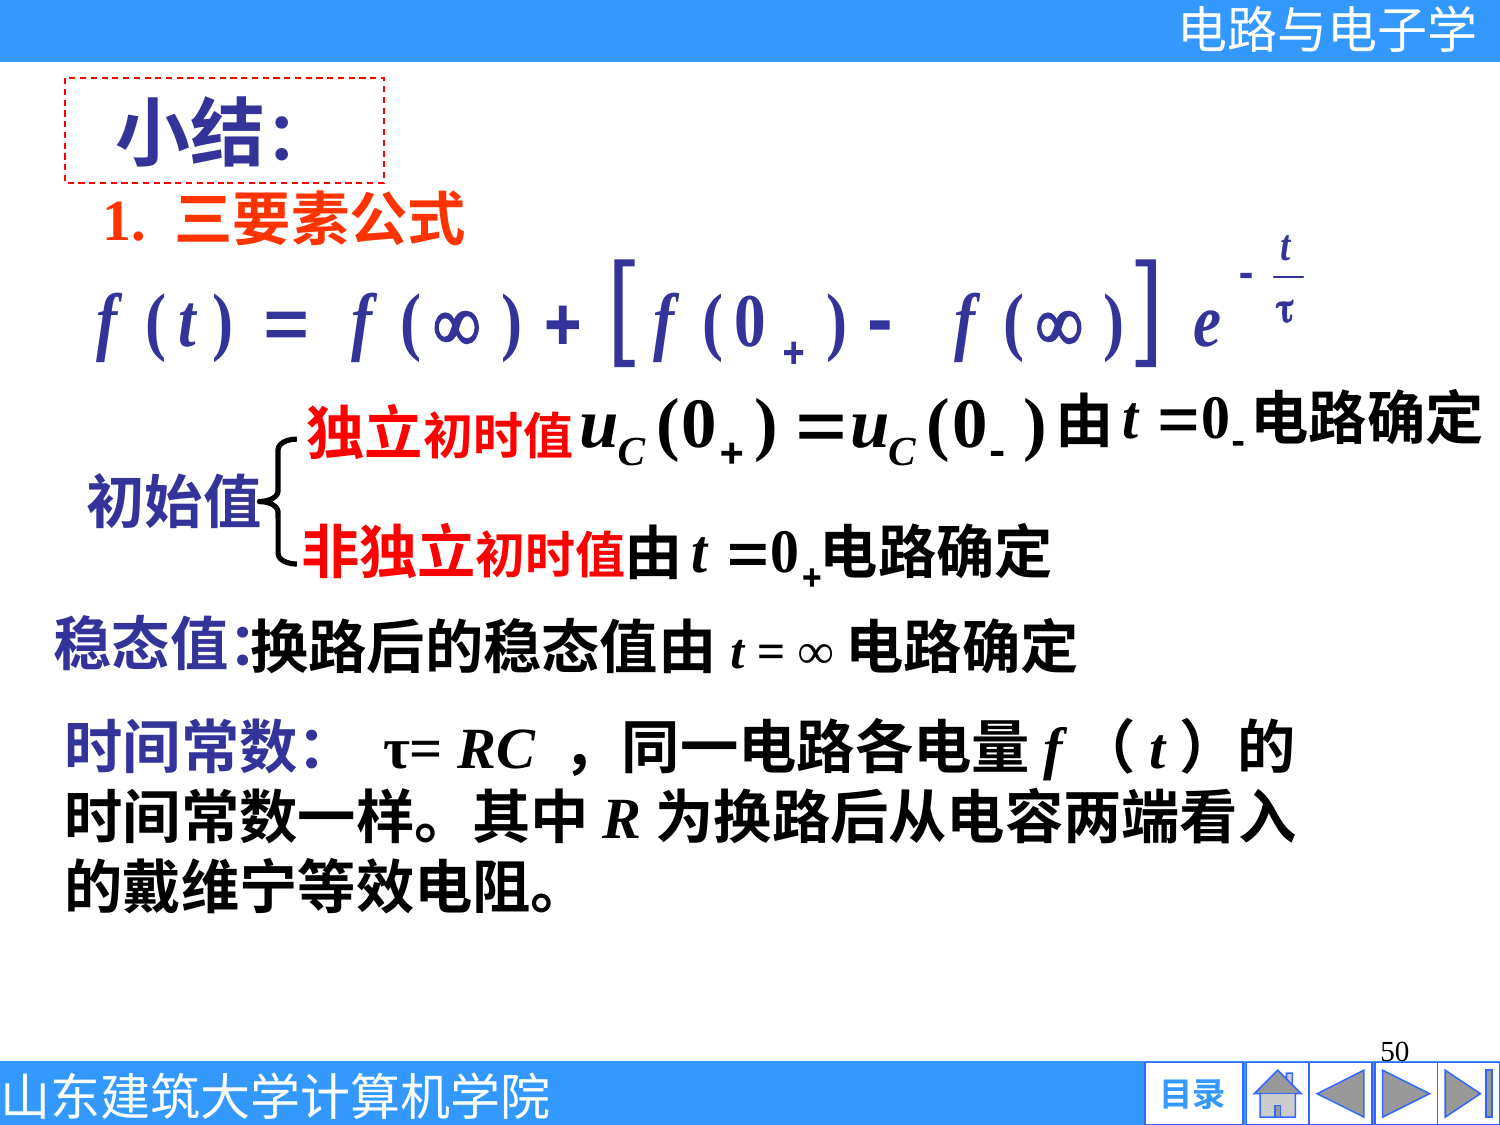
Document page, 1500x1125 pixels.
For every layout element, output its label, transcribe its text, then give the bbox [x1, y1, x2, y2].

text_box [71, 373, 1500, 599]
text_box 1. 三要素公式 [87, 174, 526, 206]
slide_number 50 [1074, 1024, 1425, 1103]
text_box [64, 207, 1318, 393]
text_box 小结： [64, 78, 384, 183]
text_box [37, 599, 1092, 688]
text_box 时间常数： τ= RC ，同一电路各电量f（t）的时间常数一样。其中R为换路后从电容两端看入的戴维宁等效电阻。 [49, 703, 1365, 928]
